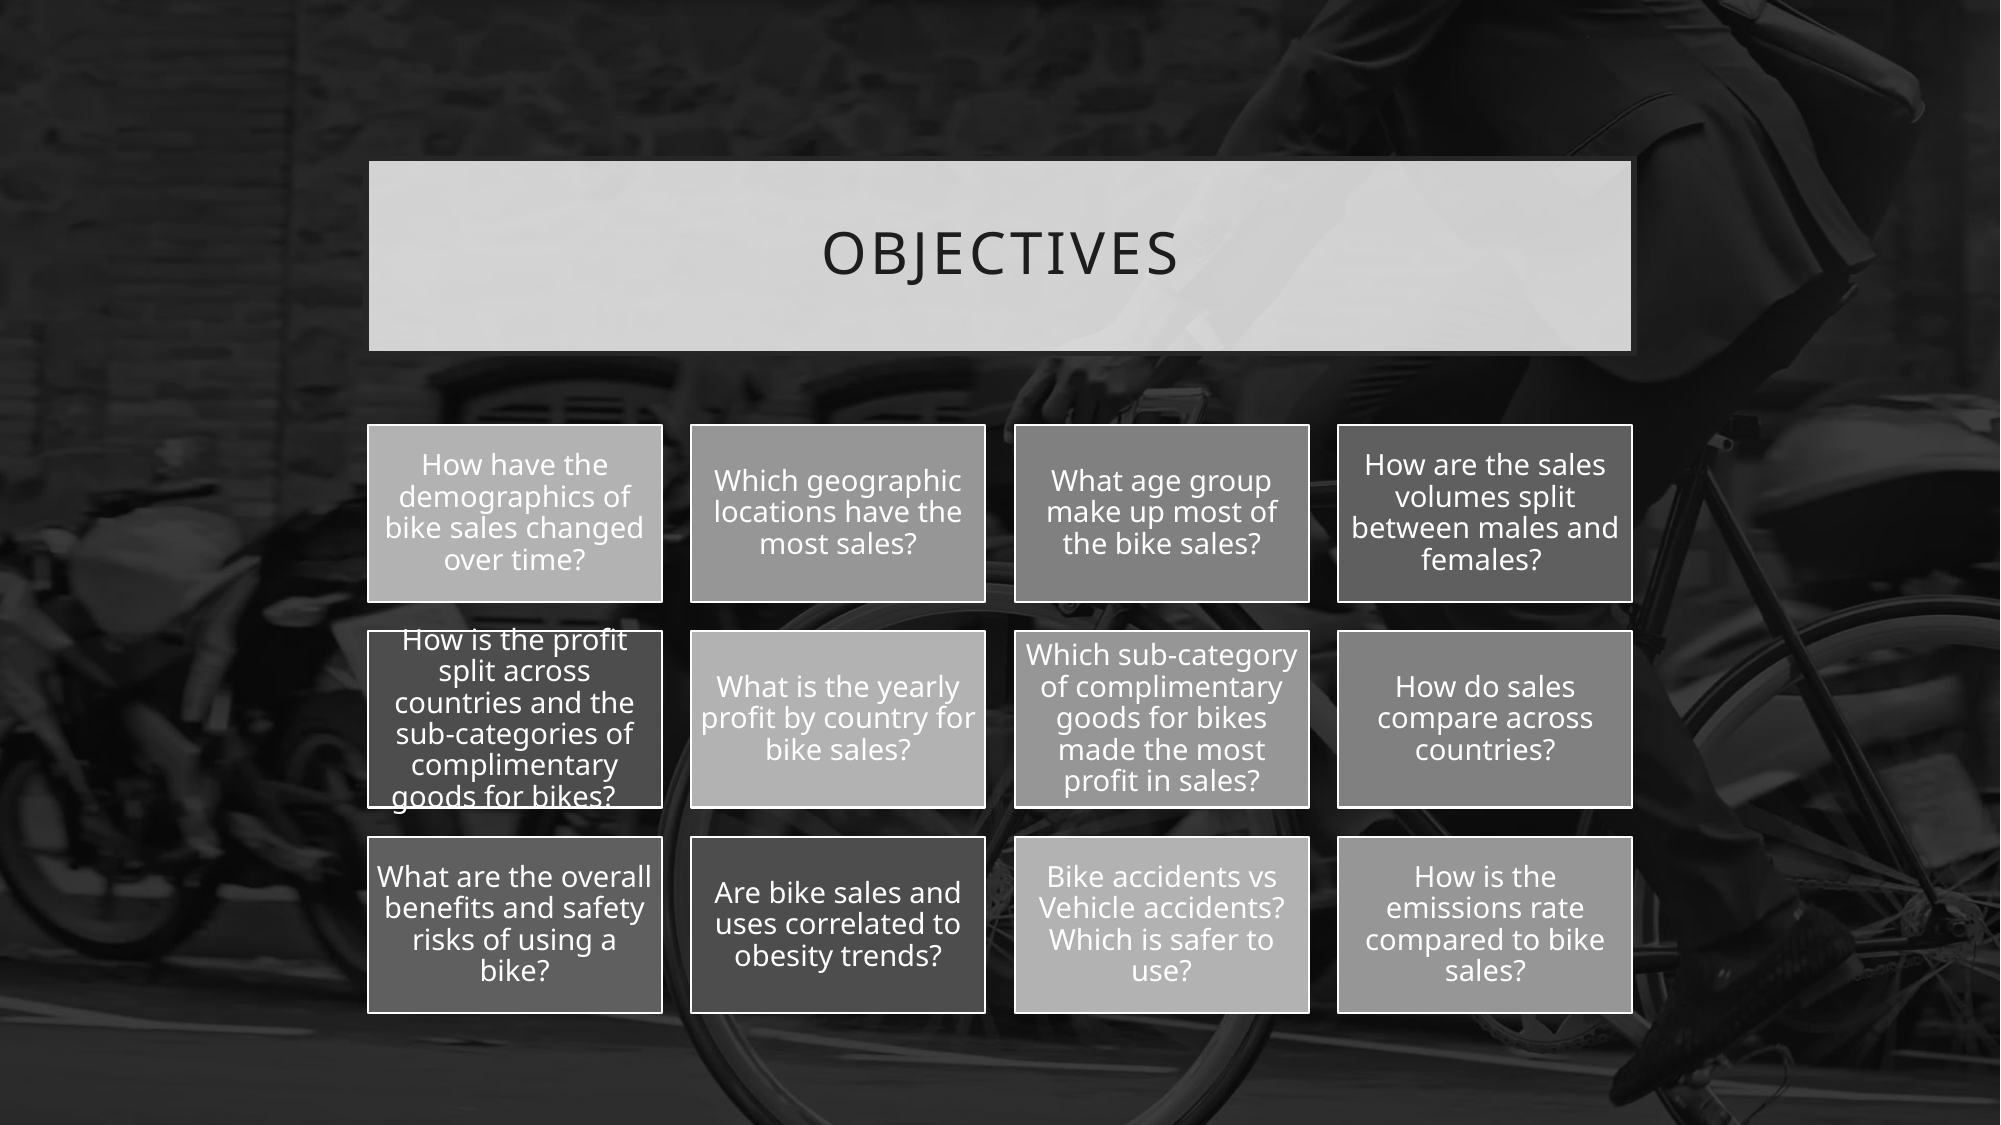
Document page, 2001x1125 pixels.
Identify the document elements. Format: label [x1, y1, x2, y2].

list [316, 425, 1683, 1014]
picture [0, 0, 2000, 1125]
